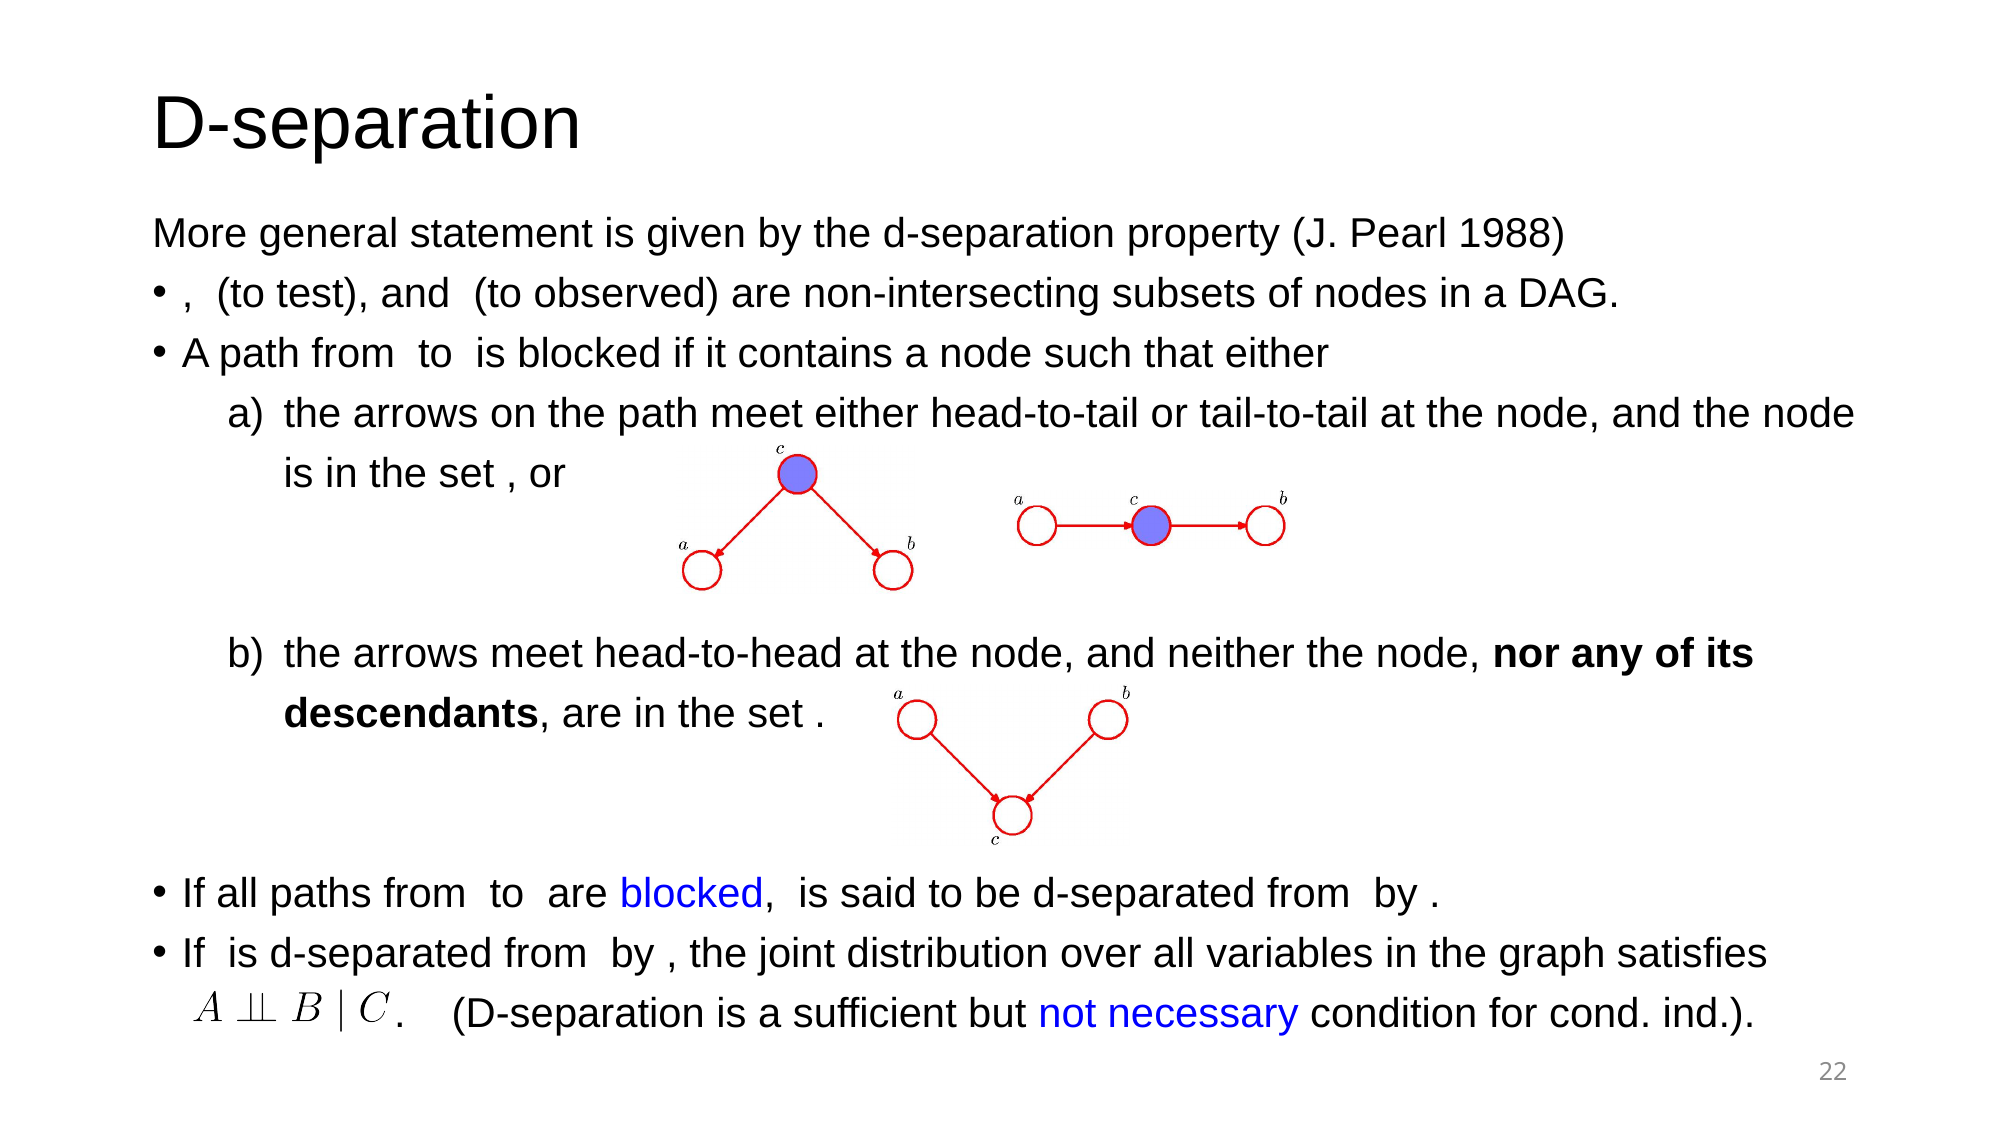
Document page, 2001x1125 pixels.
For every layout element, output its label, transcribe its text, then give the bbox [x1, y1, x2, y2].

picture [891, 684, 1130, 846]
picture [193, 989, 390, 1032]
title D-separation [137, 59, 1863, 189]
slide_number 22 [1412, 1042, 1863, 1103]
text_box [676, 445, 1288, 594]
